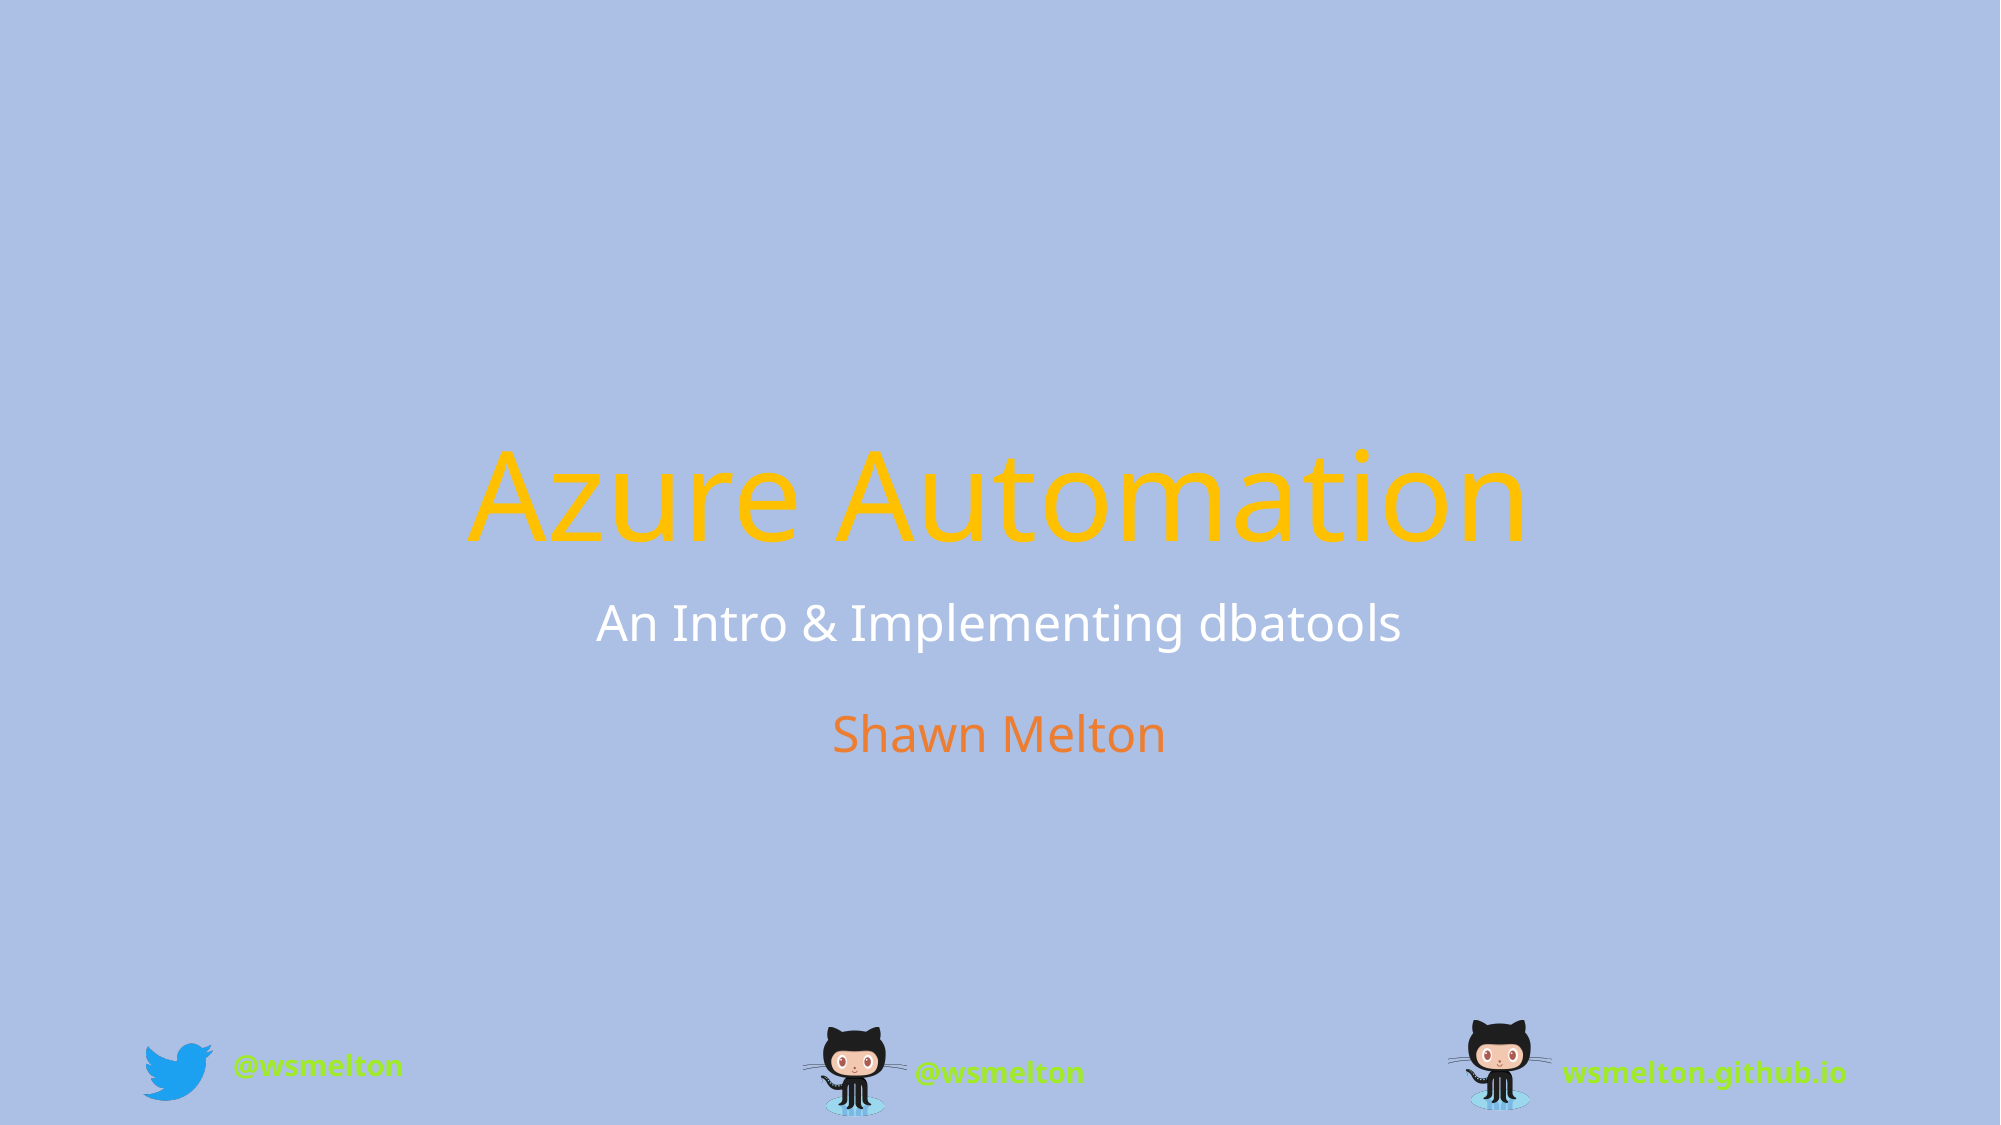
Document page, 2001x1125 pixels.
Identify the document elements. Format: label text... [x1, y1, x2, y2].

picture [1444, 1018, 1556, 1112]
subtitle An Intro & Implementing dbatools [249, 590, 1750, 687]
picture [799, 1025, 911, 1118]
text_box Shawn Melton [249, 701, 1750, 798]
picture [122, 1016, 234, 1125]
title Azure Automation [249, 184, 1750, 576]
